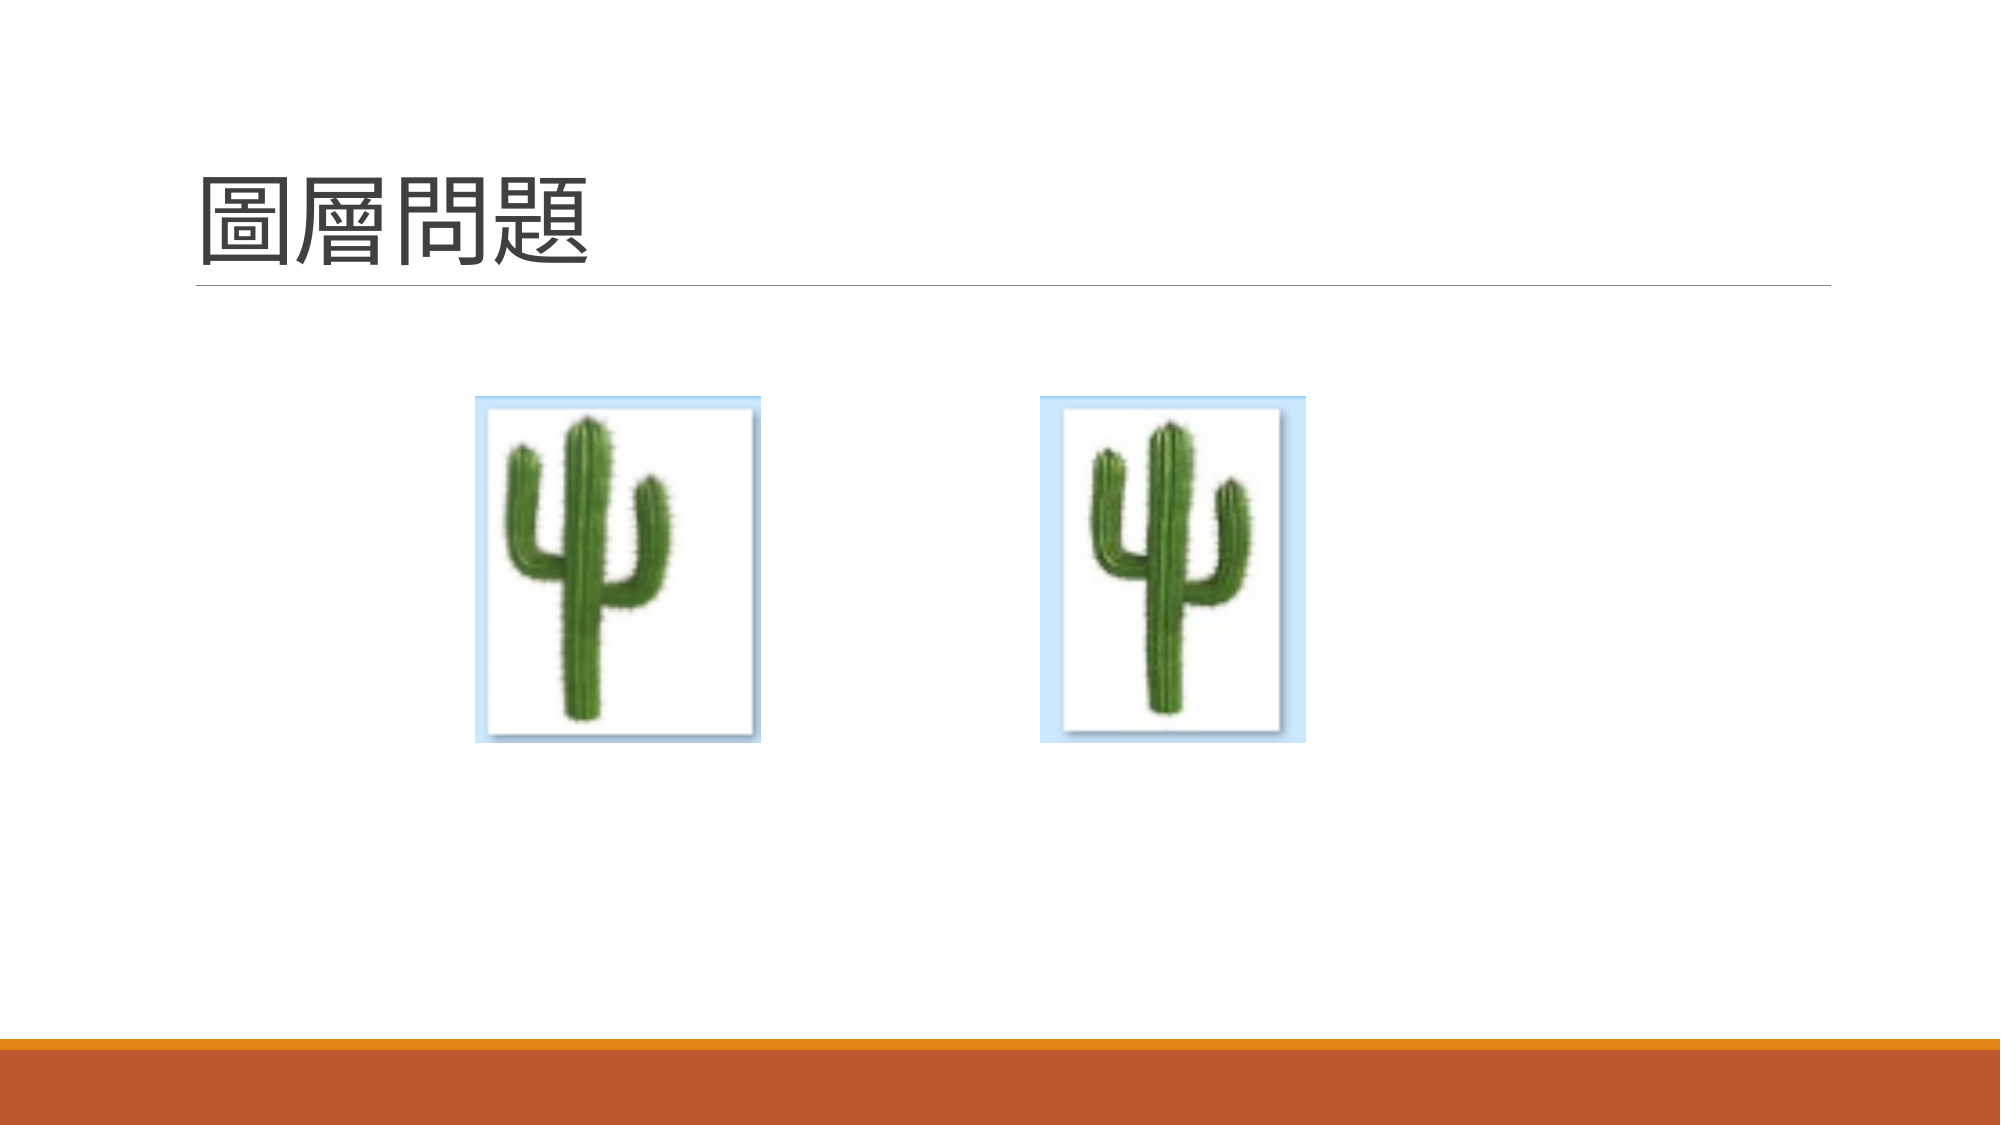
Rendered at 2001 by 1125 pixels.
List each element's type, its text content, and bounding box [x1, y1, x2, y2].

picture [1040, 395, 1306, 744]
title 圖層問題 [180, 47, 1830, 285]
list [474, 395, 762, 744]
